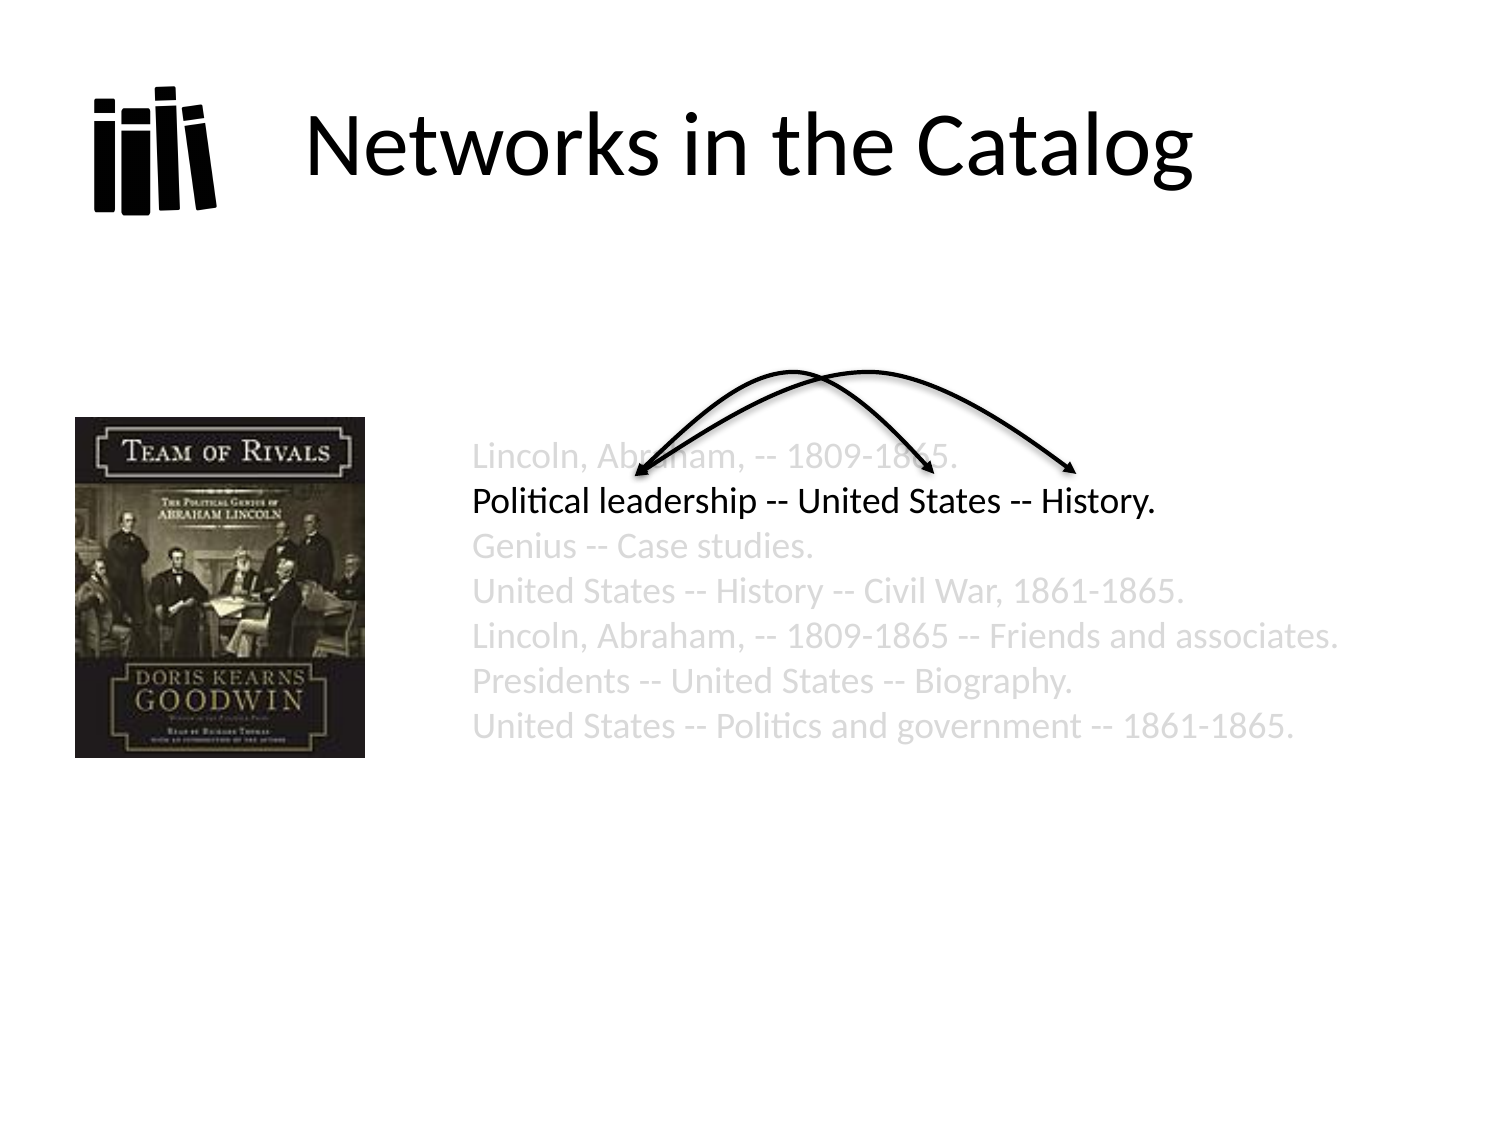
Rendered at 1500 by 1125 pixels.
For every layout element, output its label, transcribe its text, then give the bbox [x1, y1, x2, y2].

picture [74, 417, 365, 758]
title Networks in the Catalog [75, 45, 1425, 233]
text_box [634, 369, 935, 477]
picture [74, 73, 235, 233]
text_box Lincoln, Abraham, -- 1809-1865. Political leadership -- United States -- History. Genius -- Case studies. United States -- History -- Civil War, 1861-1865. Lincoln, Abraham, -- 1809-1865 -- Friends and associates. Presidents -- United States -- Biography. United States -- Politics and government -- 1861-1865. [457, 424, 1425, 754]
text_box [825, 369, 1077, 475]
